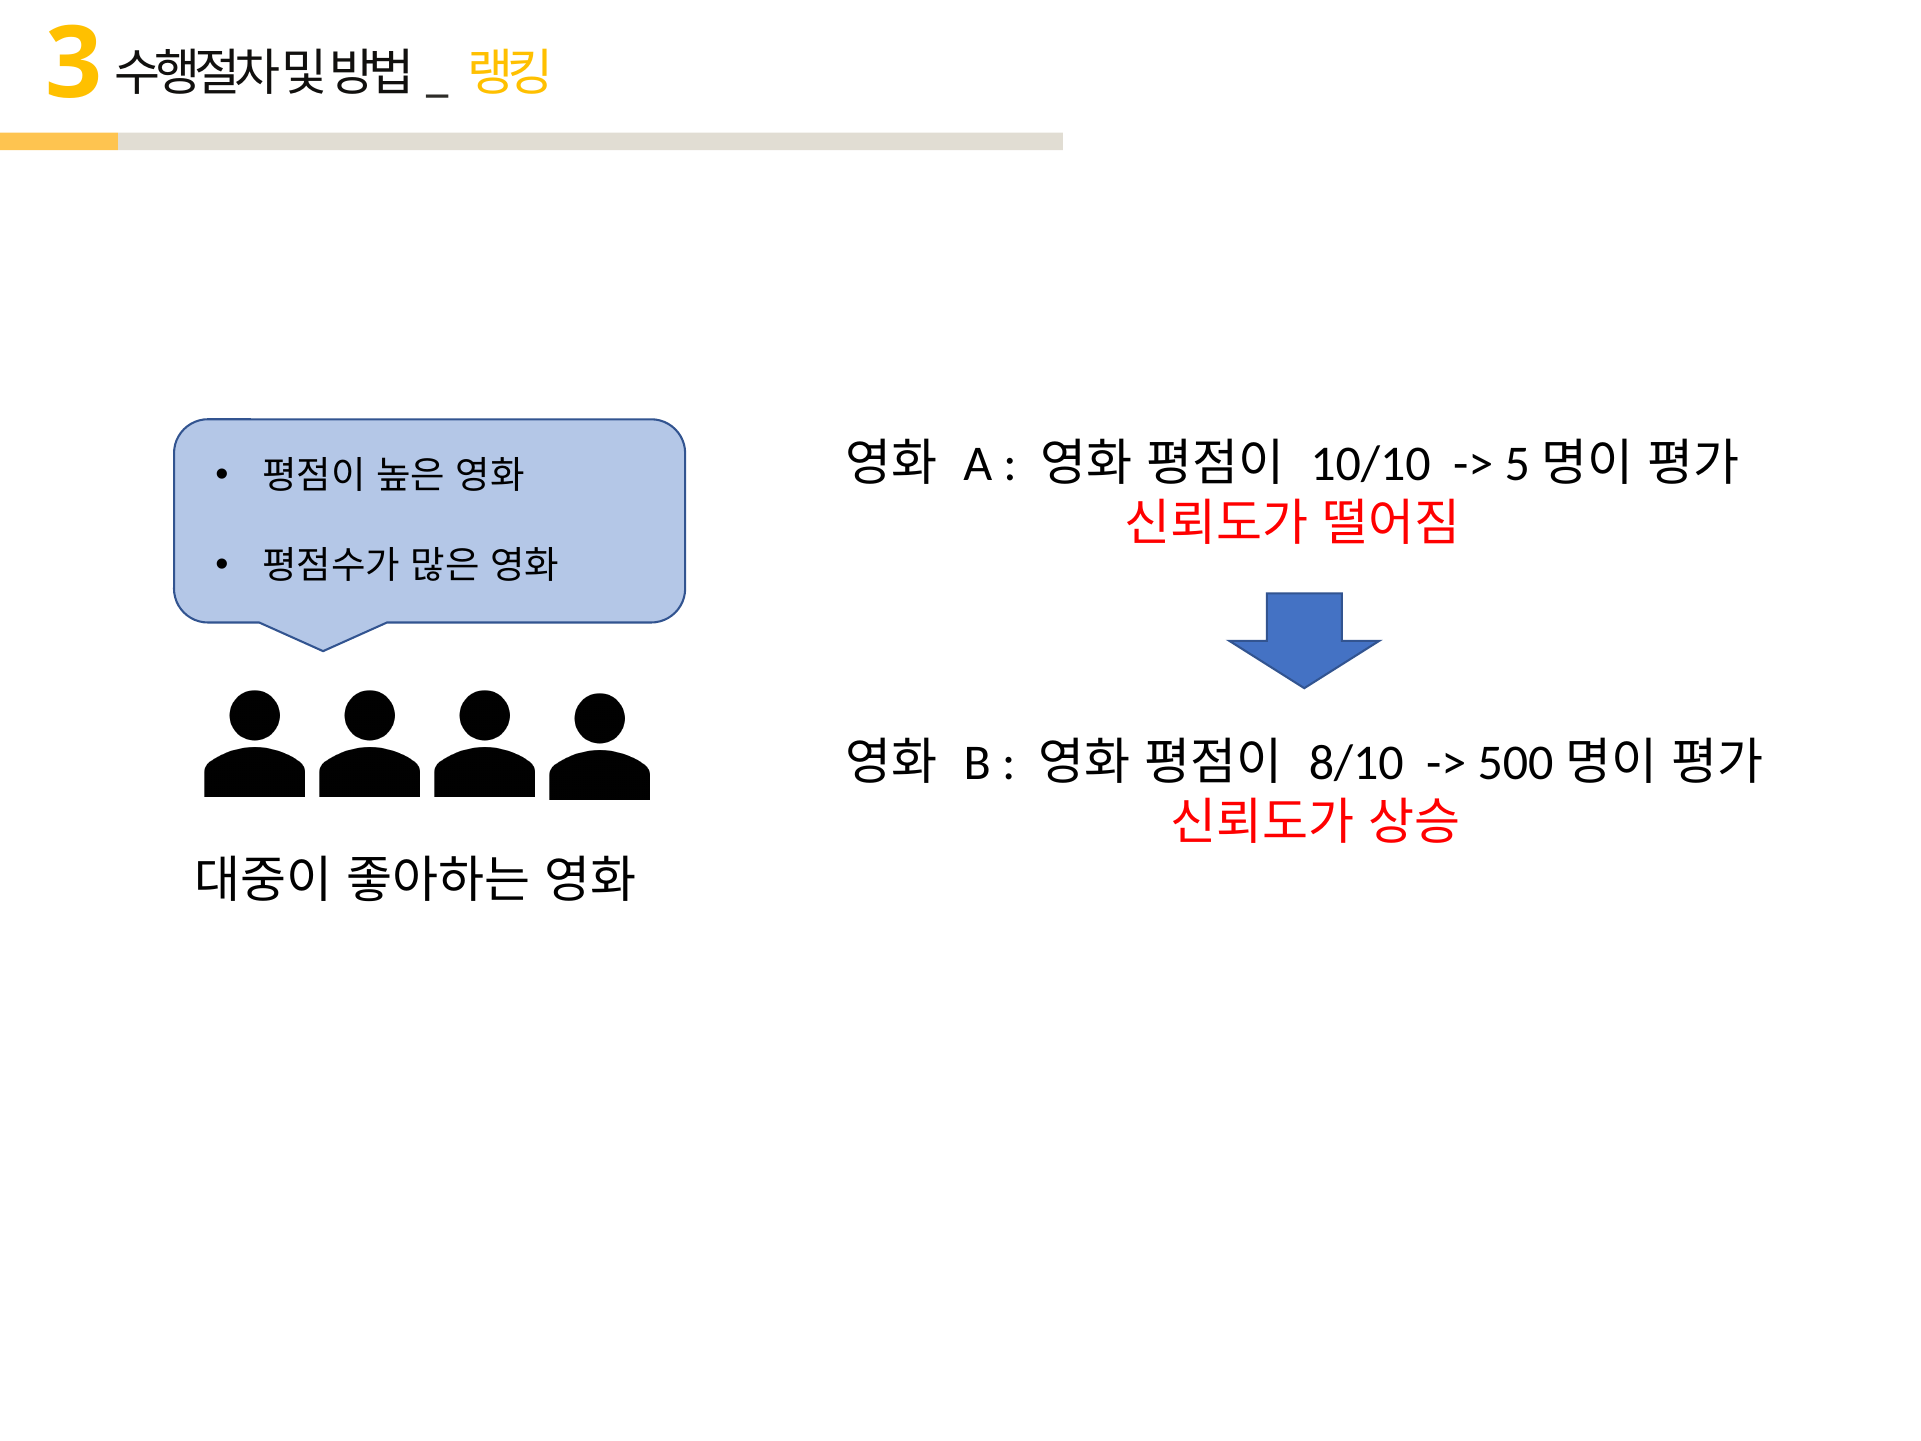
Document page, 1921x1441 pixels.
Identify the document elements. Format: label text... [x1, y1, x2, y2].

text_box 수행절차 및 방법_ 랭킹 [100, 33, 1018, 108]
text_box [293, 639, 353, 653]
text_box 대중이 좋아하는 영화 [179, 840, 717, 915]
text_box 영화 A : 영화 평점이 10/10 -> 5명이 평가 신뢰도가 떨어짐 [830, 423, 1756, 558]
text_box 평점이 높은 영화 평점수가 많은 영화 [200, 443, 793, 639]
picture [179, 668, 675, 822]
text_box 영화 B : 영화 평점이 8/10 -> 500명이 평가 신뢰도가 상승 [830, 722, 1800, 858]
text_box [119, 131, 1064, 151]
text_box 3 [30, 0, 100, 125]
text_box [0, 131, 119, 151]
text_box [172, 418, 685, 623]
text_box [1225, 592, 1383, 690]
